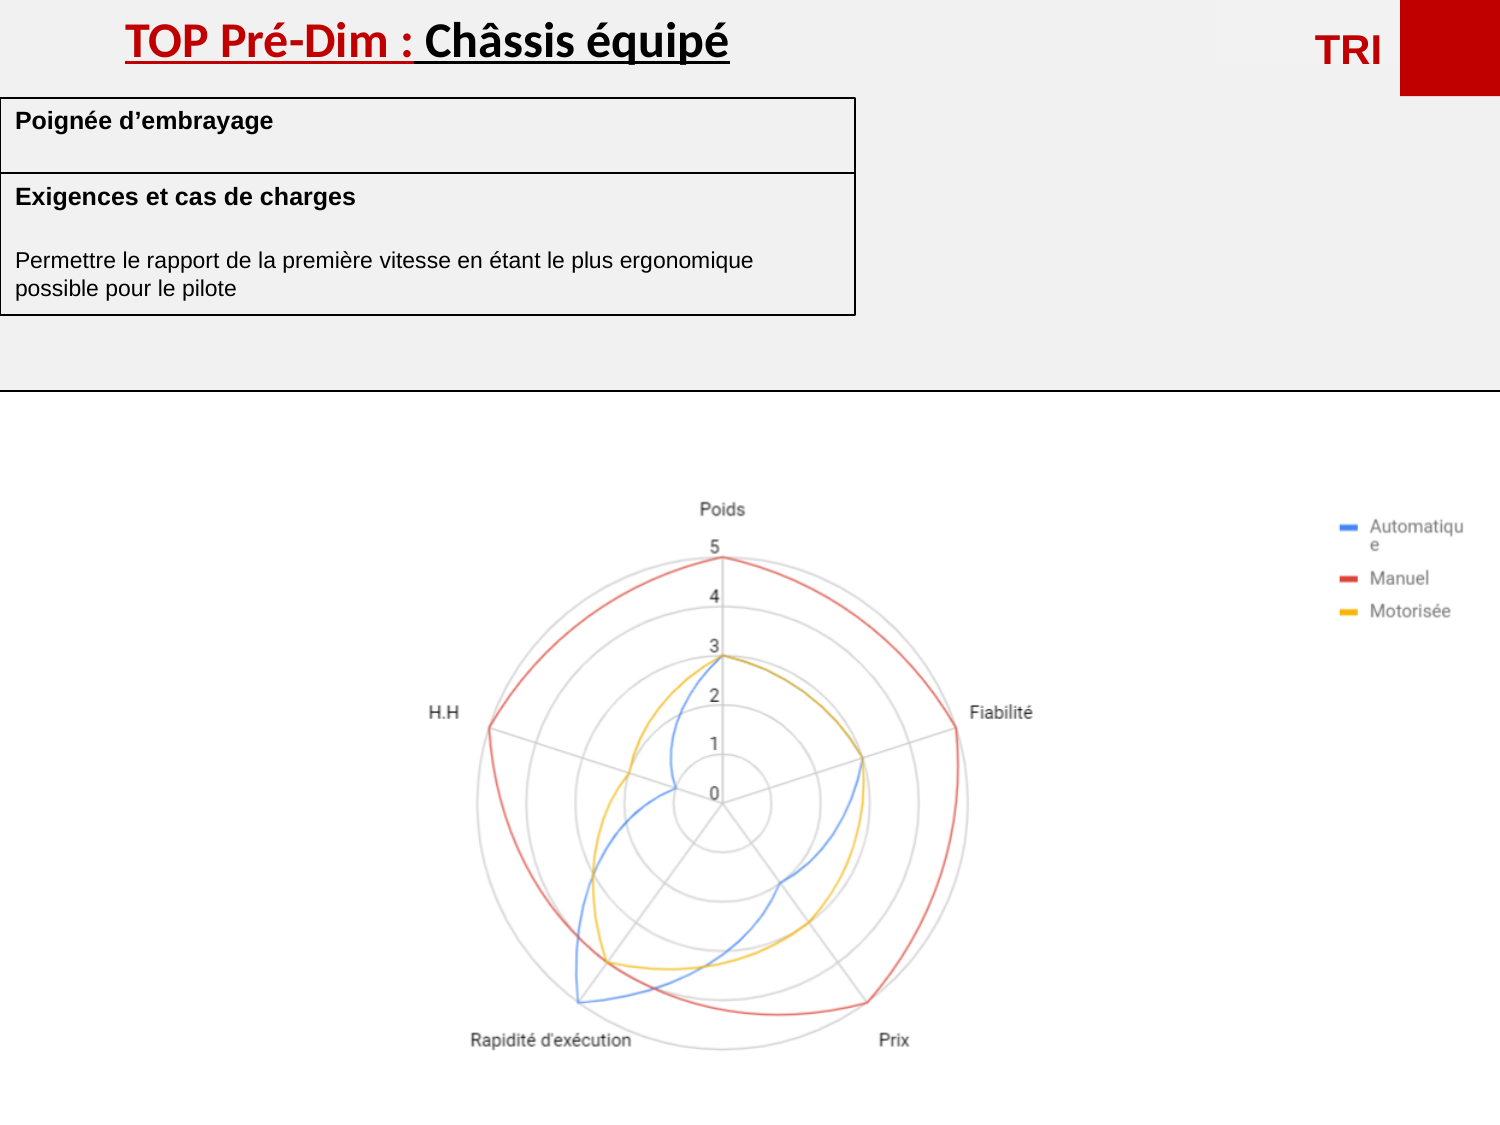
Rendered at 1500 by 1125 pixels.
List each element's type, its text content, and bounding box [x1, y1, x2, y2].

text_box TRI [1299, 14, 1400, 81]
text_box TOP Pré-Dim : Châssis équipé [0, 0, 855, 76]
text_box Poignée d’embrayage [0, 97, 855, 173]
text_box Exigences et cas de charges Permettre le rapport de la première vitesse en étant le plus ergonomique possible pour le pilote [0, 173, 855, 316]
picture [0, 391, 1500, 1125]
text_box <<<<<< [1400, 0, 1500, 97]
picture [0, 0, 1500, 390]
